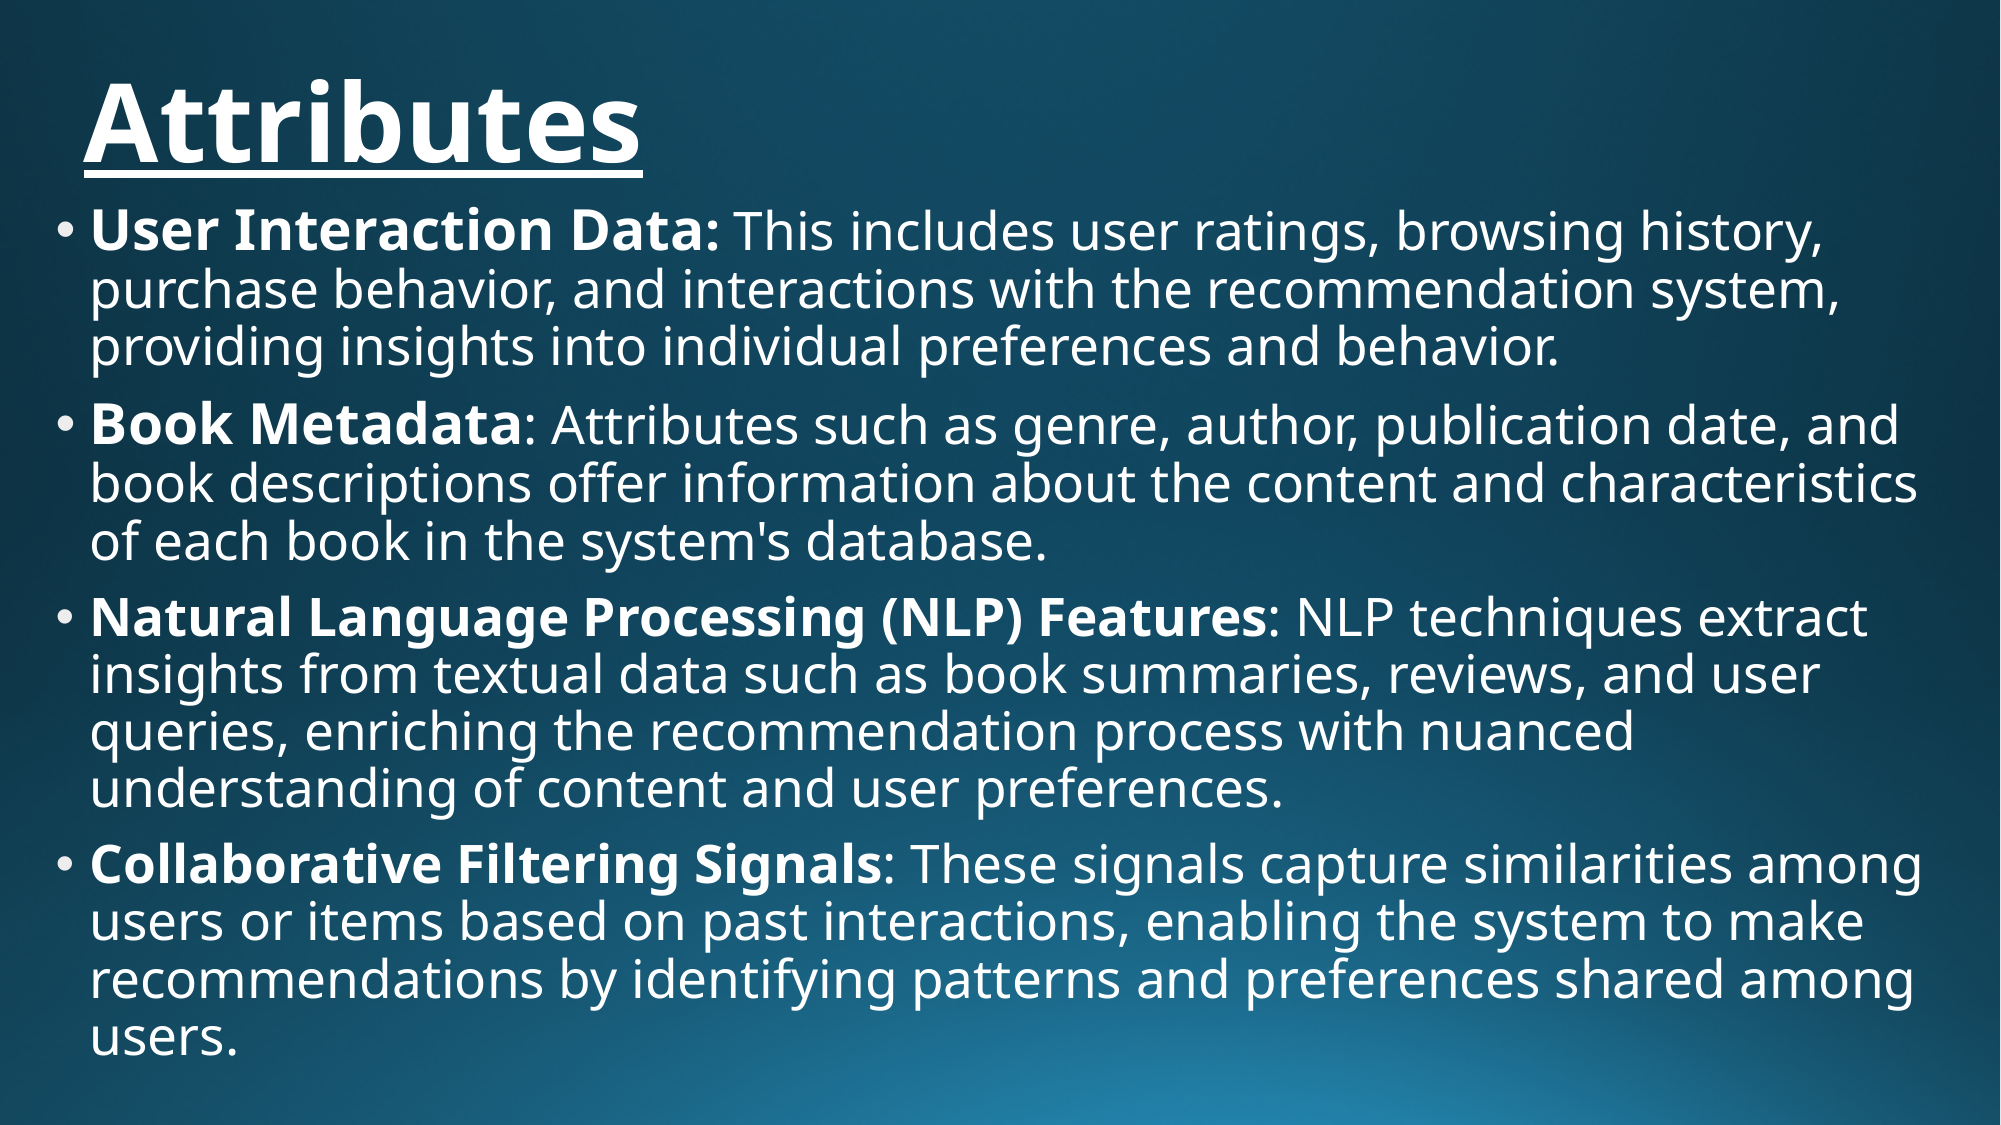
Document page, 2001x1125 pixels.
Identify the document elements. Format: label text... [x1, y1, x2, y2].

picture [0, 0, 2001, 1125]
title Attributes [40, 59, 1863, 193]
list User Interaction Data: This includes user ratings, browsing history, purchase behavior, and interactions with the recommendation system, providing insights into individual preferences and behavior. Book Metadata: Attributes such as genre, author, publication date, and book descriptions offer information about the content and characteristics of each book in the system's database. Natural Language Processing (NLP) Features: NLP techniques extract insights from textual data such as book summaries, reviews, and user queries, enriching the recommendation process with nuanced understanding of content and user preferences. Collaborative Filtering Signals: These signals capture similarities among users or items based on past interactions, enabling the system to make recommendations by identifying patterns and preferences shared among users. [40, 193, 1975, 1082]
